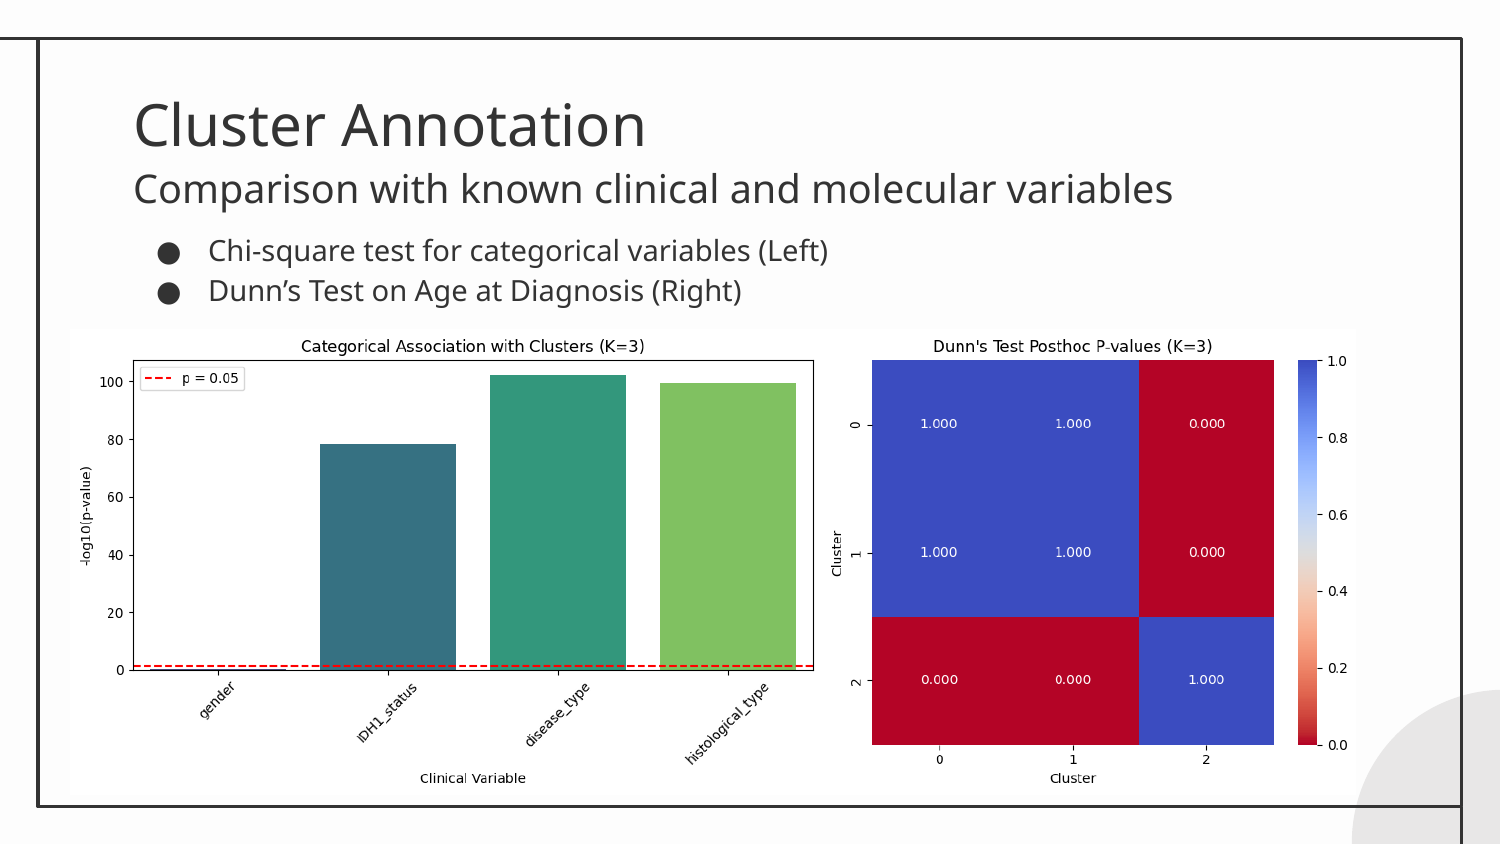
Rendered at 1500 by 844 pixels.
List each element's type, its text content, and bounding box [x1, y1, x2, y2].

text_box Comparison with known clinical and molecular variables [118, 166, 1379, 212]
list Chi-square test for categorical variables (Left) Dunn’s Test on Age at Diagnosis (Right) [118, 212, 1382, 716]
text_box Cluster Annotation [118, 72, 1382, 167]
picture [70, 329, 1356, 796]
